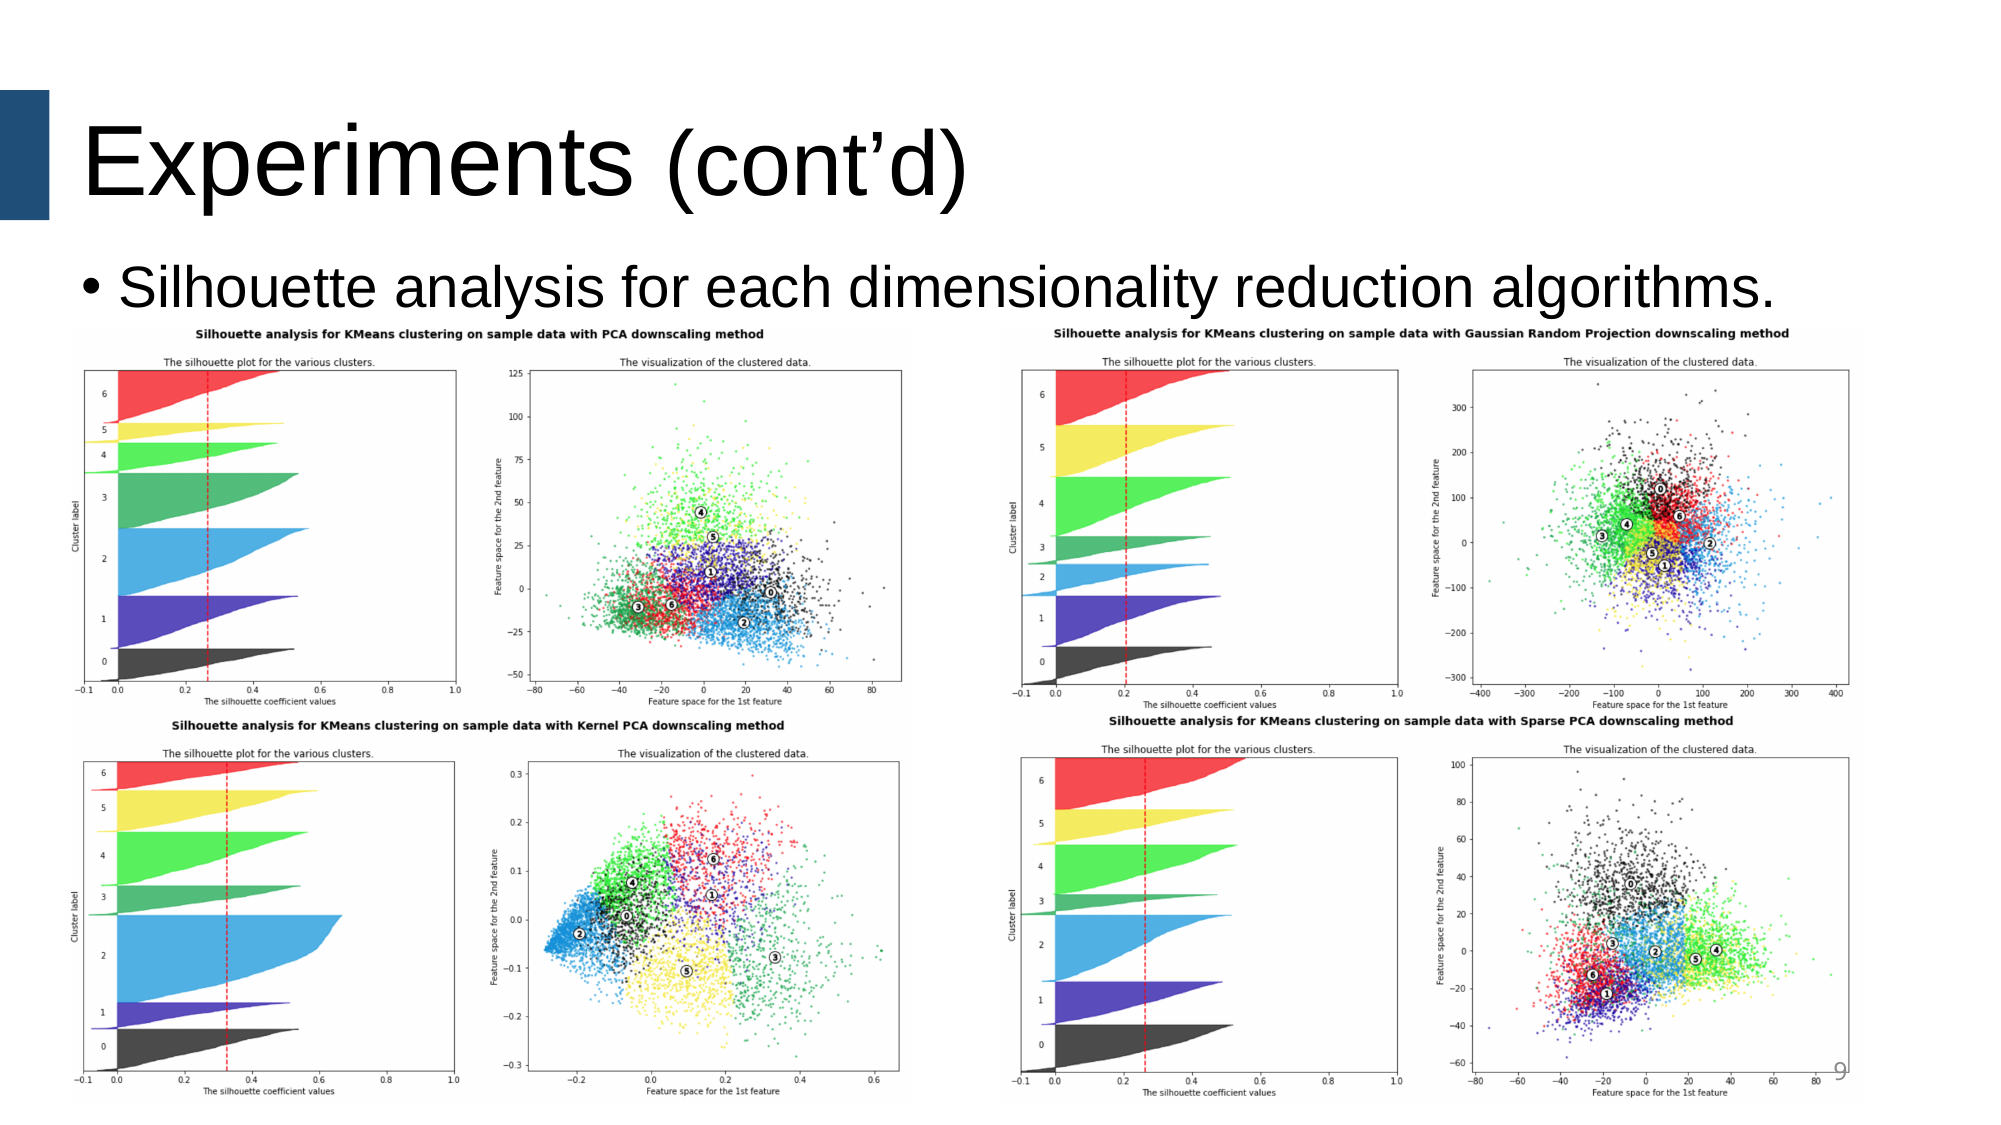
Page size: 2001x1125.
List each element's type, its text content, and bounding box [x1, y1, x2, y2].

picture [999, 325, 1863, 1103]
text_box Experiments (cont’d) [66, 60, 1765, 267]
list Silhouette analysis for each dimensionality reduction algorithms. [66, 250, 1863, 1103]
picture [66, 325, 914, 1103]
